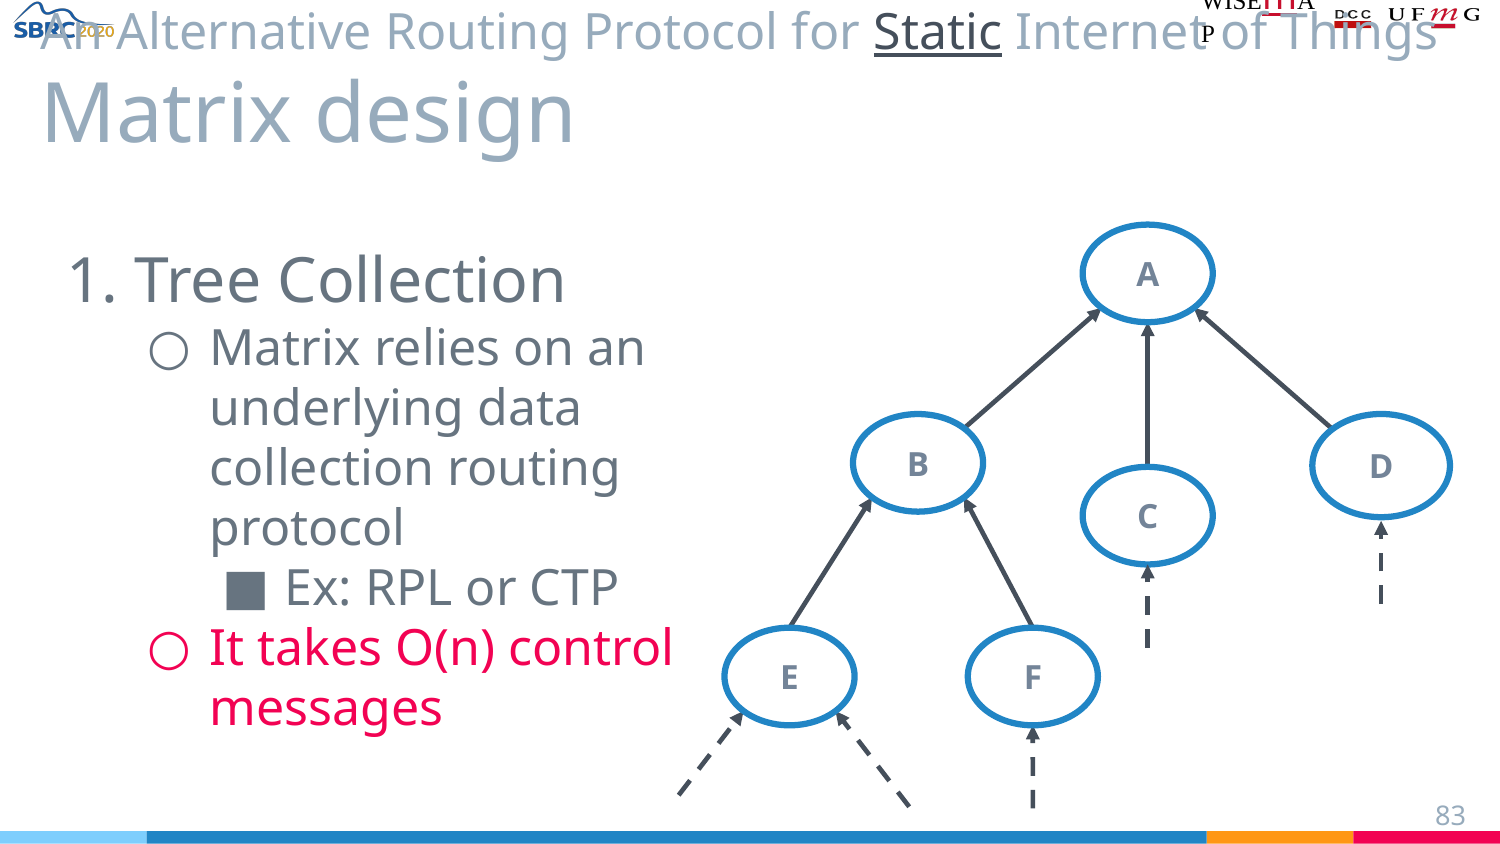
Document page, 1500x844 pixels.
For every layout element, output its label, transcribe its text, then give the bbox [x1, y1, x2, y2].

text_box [789, 497, 873, 628]
text_box E [807, 636, 855, 724]
text_box A [1082, 224, 1213, 323]
picture [1251, 8, 1372, 33]
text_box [963, 307, 1102, 429]
text_box F [967, 627, 1098, 726]
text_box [963, 497, 1034, 628]
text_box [835, 710, 910, 807]
slide_number ‹#› [1391, 783, 1482, 835]
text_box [678, 710, 744, 796]
list Tree Collection Matrix relies on an underlying data collection routing protocol Ex: RPL or CTP It takes O(n) control messages [44, 225, 807, 809]
picture [1387, 8, 1480, 31]
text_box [1193, 307, 1333, 430]
text_box B [852, 414, 984, 512]
title An Alternative Routing Protocol for Static Internet of Things Matrix design [25, 33, 1475, 175]
picture [11, 0, 116, 40]
text_box C [1082, 466, 1213, 565]
text_box D [1312, 413, 1450, 518]
